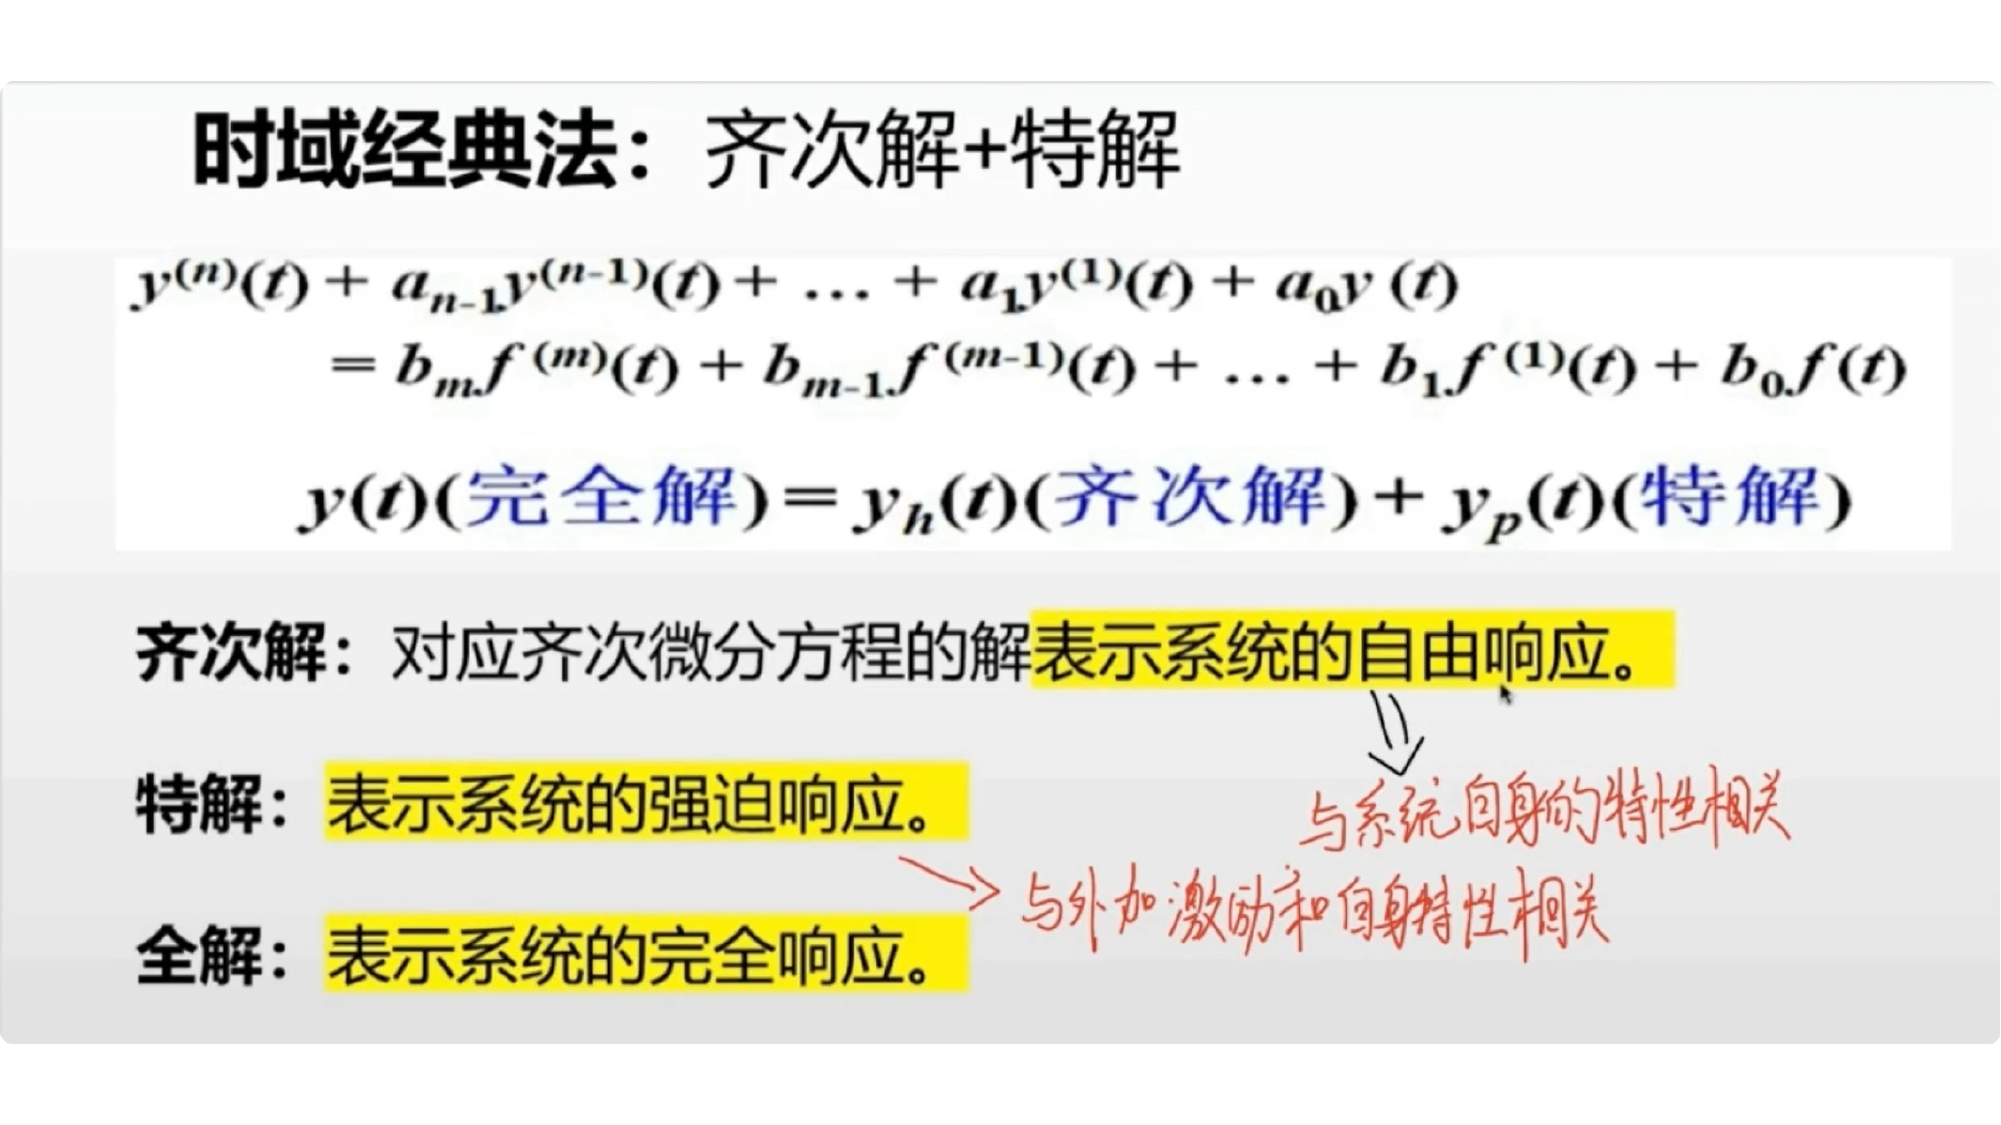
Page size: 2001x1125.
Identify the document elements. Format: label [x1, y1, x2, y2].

picture [0, 80, 2000, 1044]
